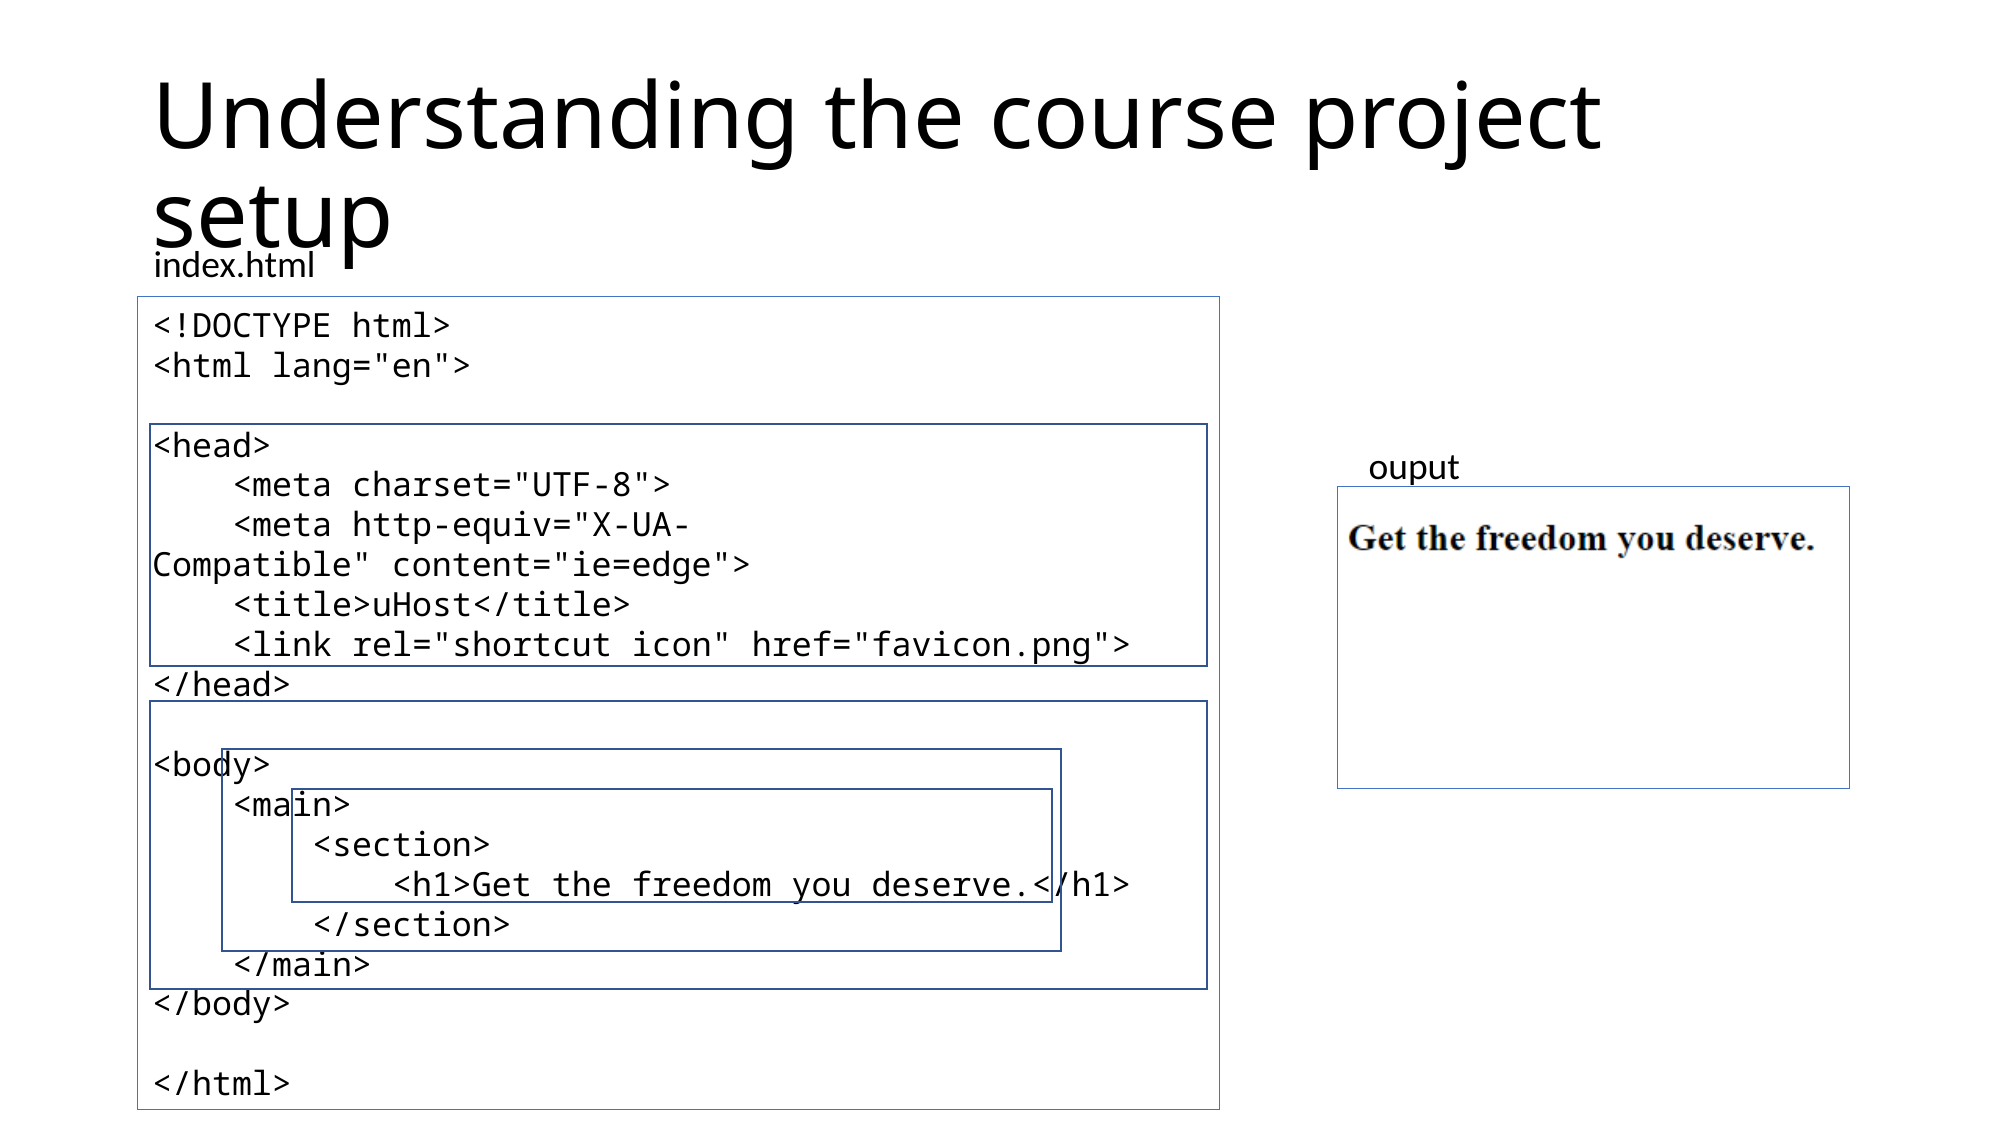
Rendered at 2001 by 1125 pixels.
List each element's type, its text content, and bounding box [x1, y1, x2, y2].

text_box [221, 748, 1062, 952]
text_box <!DOCTYPE html> <html lang="en"> <head> <meta charset="UTF-8"> <meta http-equiv="X-UA-Compatible" content="ie=edge"> <title>uHost</title> <link rel="shortcut icon" href="favicon.png"> </head> <body> <main> <section> <h1>Get the freedom you deserve.</h1> </section> </main> </body> </html> [137, 296, 1220, 1110]
title Understanding the course project setup [137, 59, 1863, 278]
text_box [149, 423, 1208, 667]
text_box [149, 700, 1208, 990]
picture [1337, 486, 1850, 789]
text_box ouput [1353, 435, 1475, 486]
text_box index.html [138, 232, 331, 293]
text_box [291, 788, 1053, 903]
